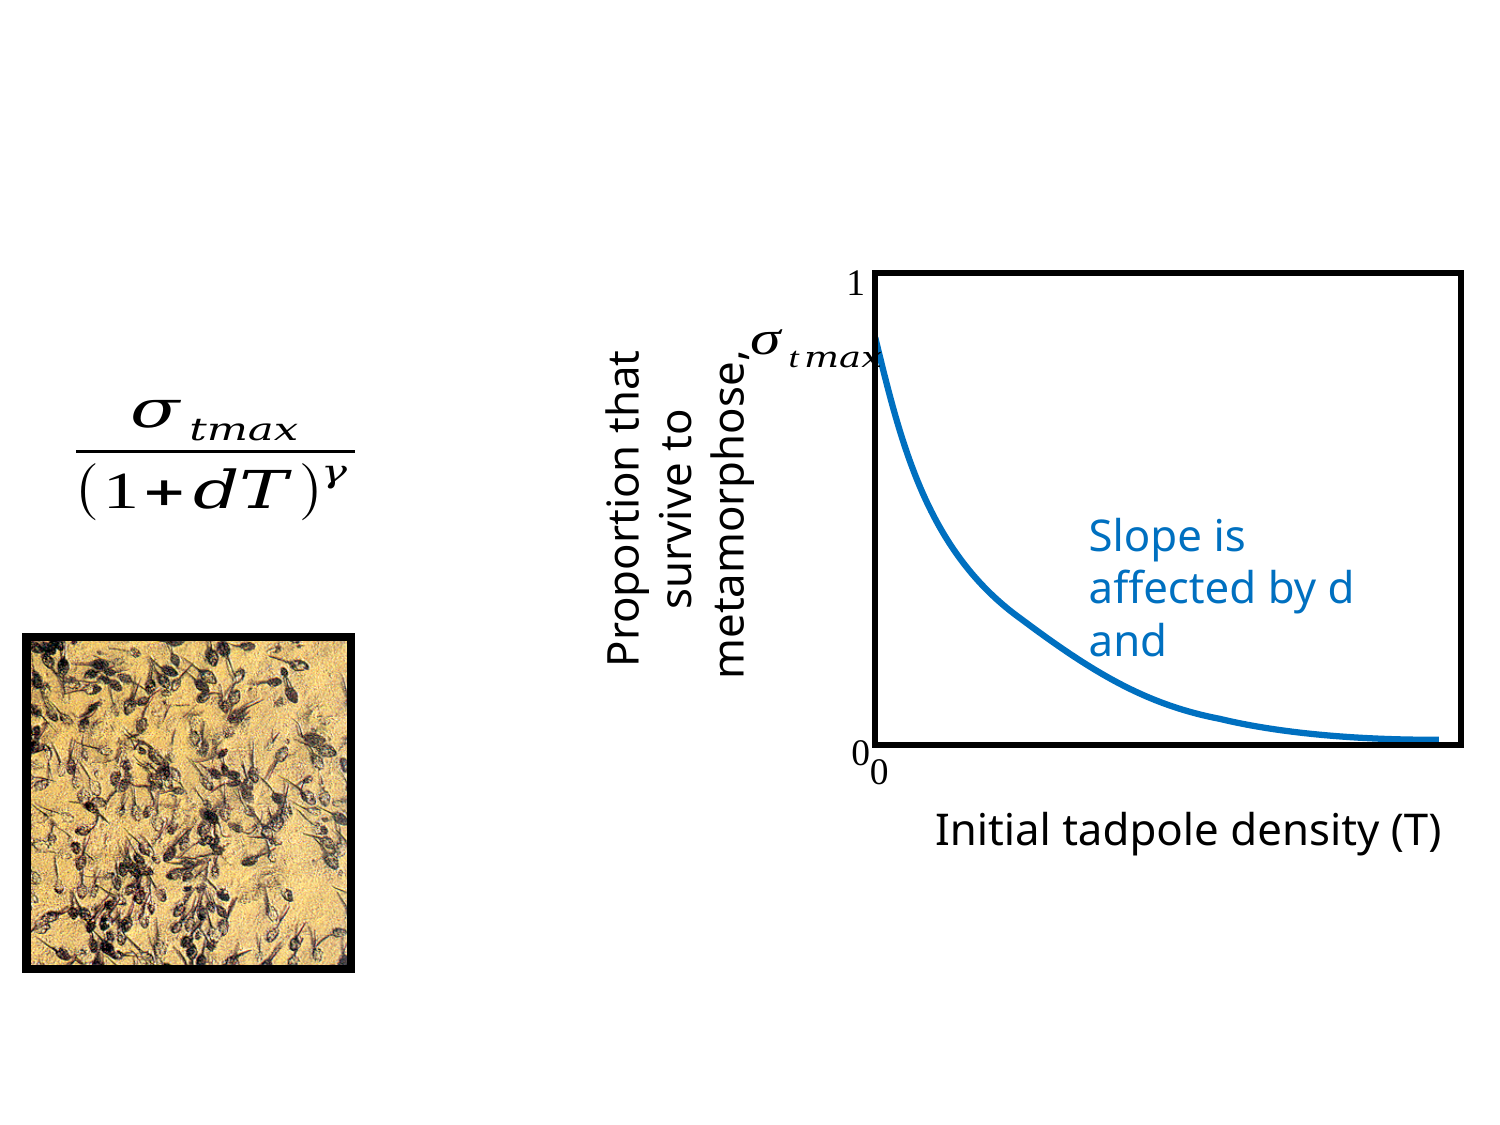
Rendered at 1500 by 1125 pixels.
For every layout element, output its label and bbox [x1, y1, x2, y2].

picture [30, 640, 348, 965]
text_box [587, 250, 1462, 863]
